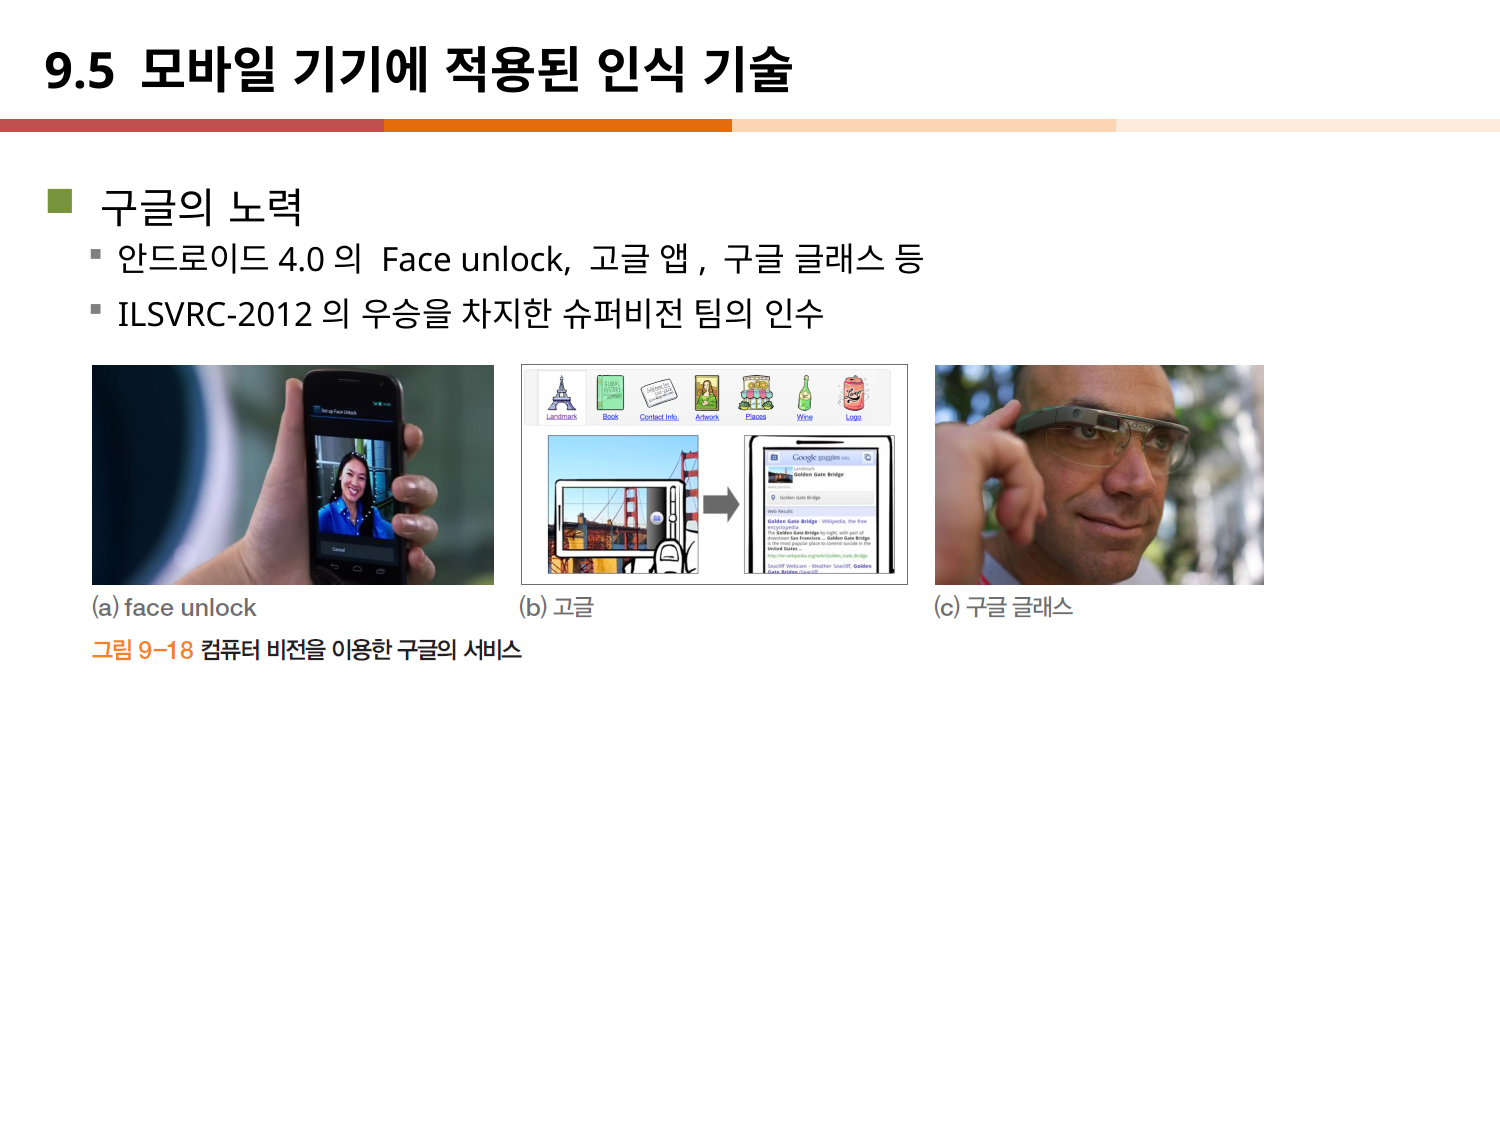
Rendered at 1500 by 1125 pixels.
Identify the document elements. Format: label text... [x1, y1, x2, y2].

list 구글의 노력 안드로이드4.0의 Face unlock, 고글 앱, 구글 글래스 등 ILSVRC-2012의 우승을 차지한 슈퍼비전 팀의 인수 [29, 148, 1471, 1083]
picture [88, 361, 1271, 670]
title 9.5 모바일 기기에 적용된 인식 기술 [29, 23, 1270, 114]
